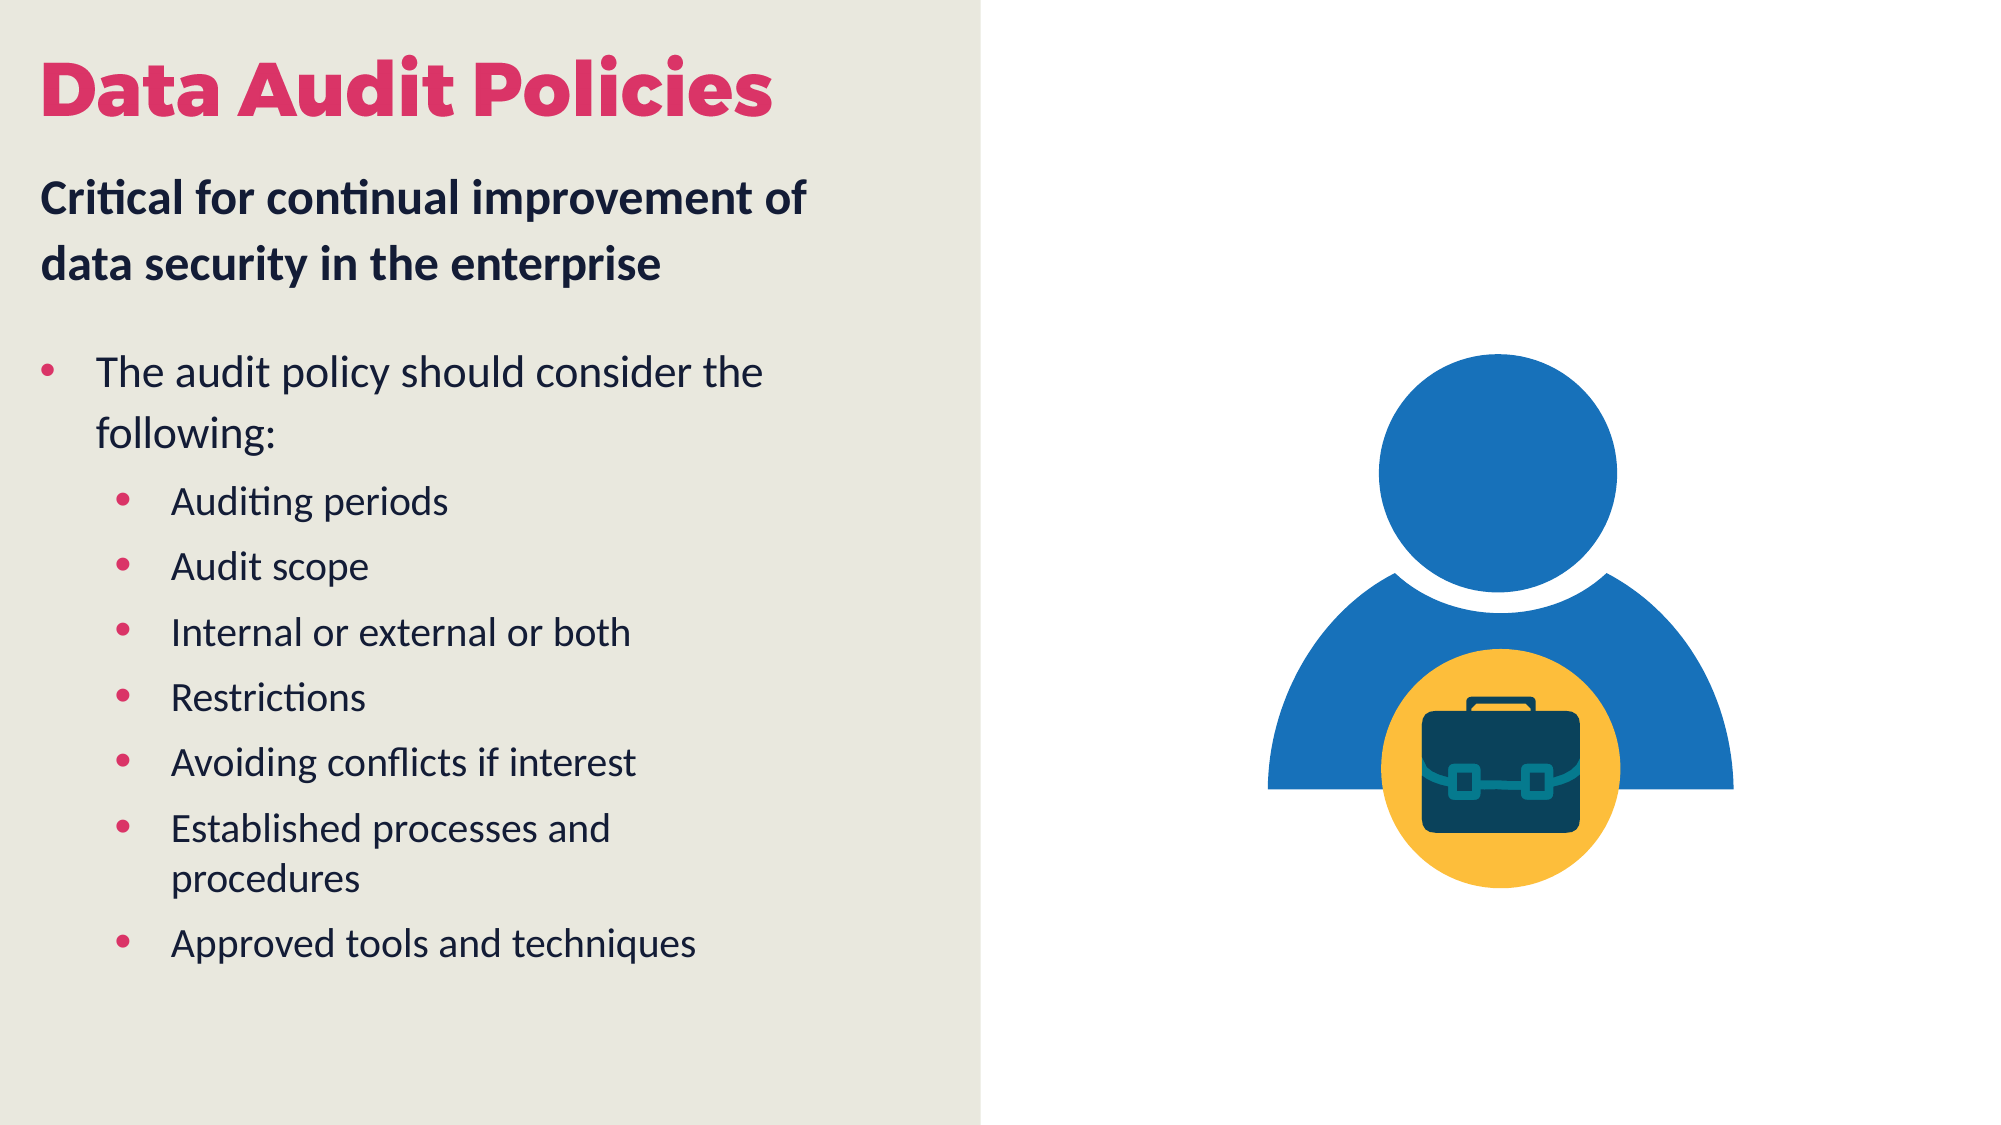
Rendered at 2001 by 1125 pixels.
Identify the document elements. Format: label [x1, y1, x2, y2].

text_box [0, 0, 982, 1125]
text_box [1267, 353, 1734, 889]
